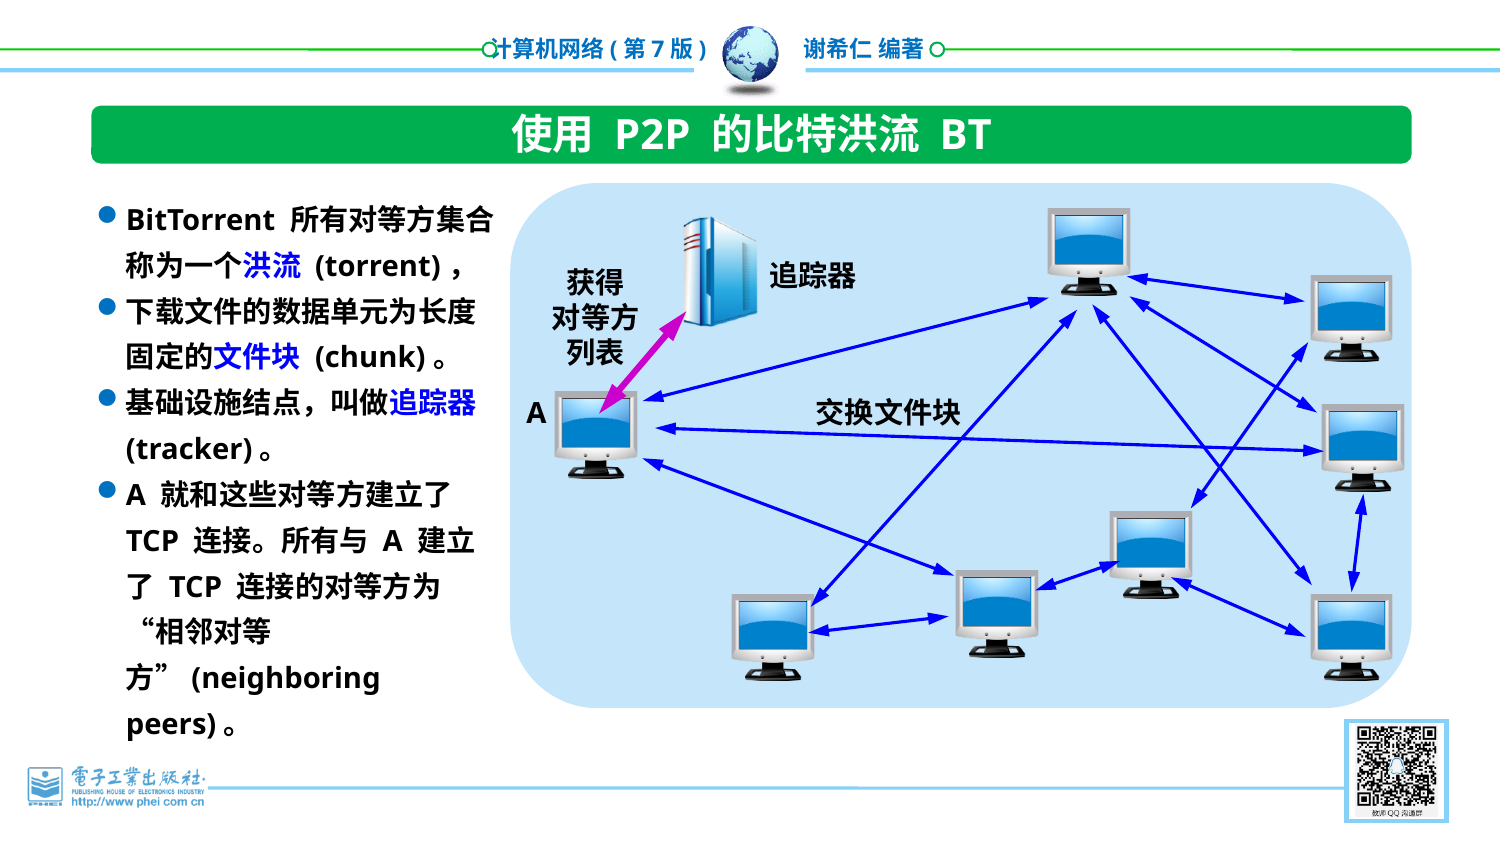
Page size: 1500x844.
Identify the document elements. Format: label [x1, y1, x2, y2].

text_box [91, 100, 1412, 165]
picture [1304, 589, 1399, 684]
picture [1355, 724, 1438, 817]
picture [950, 566, 1044, 660]
picture [23, 764, 208, 809]
picture [1304, 270, 1399, 365]
picture [726, 589, 820, 684]
picture [679, 214, 761, 328]
picture [549, 386, 643, 481]
picture [1041, 204, 1136, 298]
picture [1104, 507, 1198, 601]
picture [1316, 400, 1410, 495]
picture [720, 24, 780, 100]
text_box [81, 180, 1414, 748]
